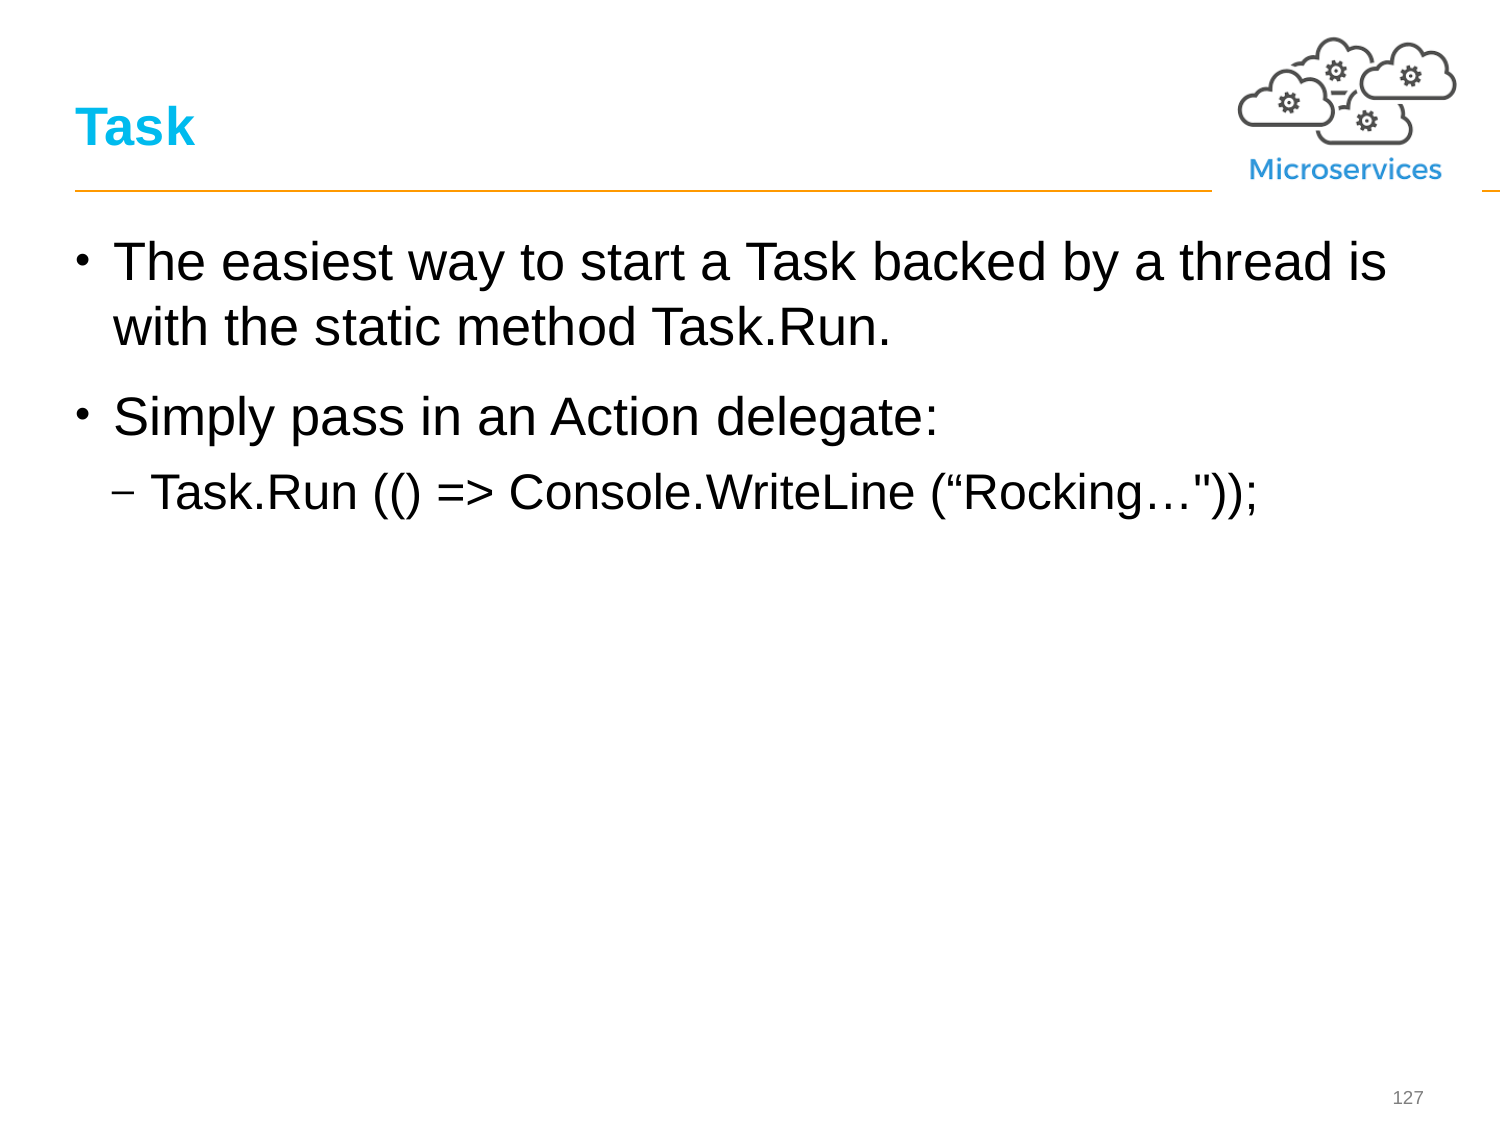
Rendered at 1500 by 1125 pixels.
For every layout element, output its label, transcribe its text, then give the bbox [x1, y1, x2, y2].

list The easiest way to start a Task backed by a thread is with the static method Task.Run. Simply pass in an Action delegate: Task.Run (() => Console.WriteLine (“Rocking…")); [75, 226, 1425, 1018]
title Task [75, 27, 1422, 157]
picture [1212, 1, 1482, 203]
